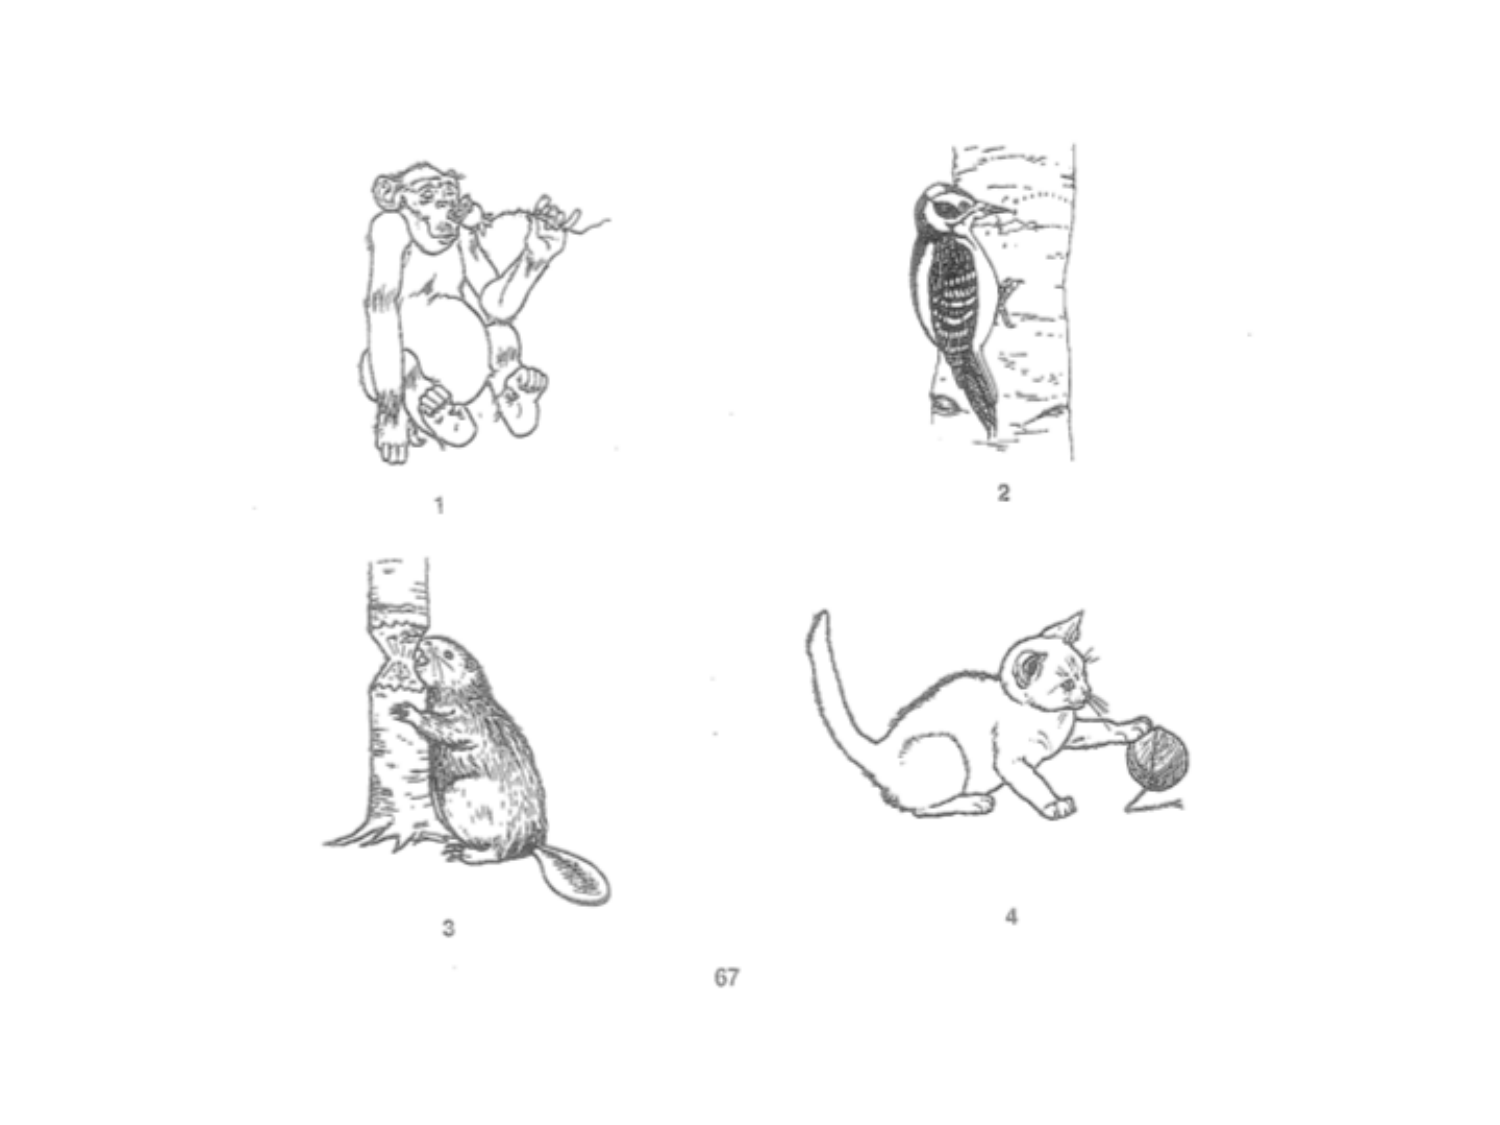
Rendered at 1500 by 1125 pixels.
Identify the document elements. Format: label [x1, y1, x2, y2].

picture [224, 118, 1274, 1005]
